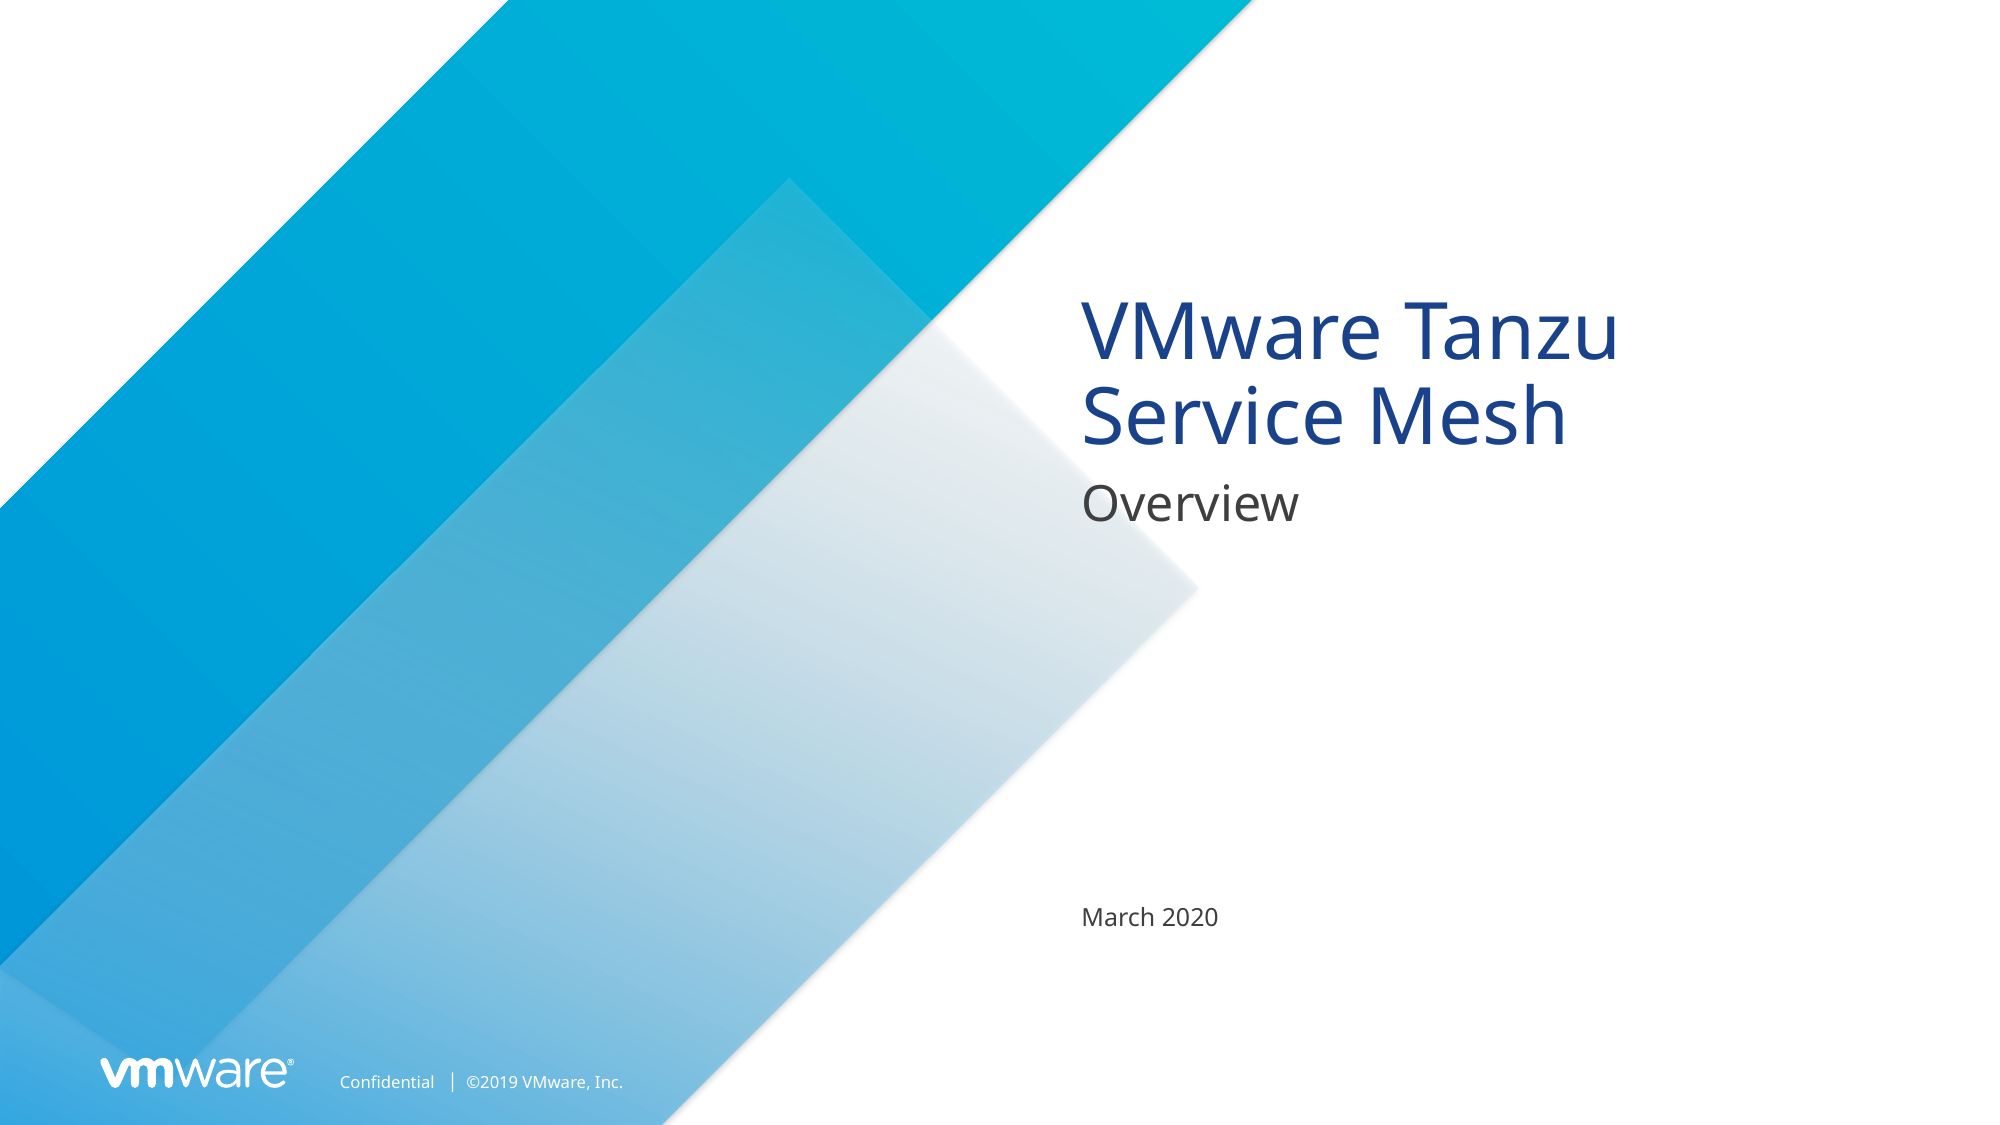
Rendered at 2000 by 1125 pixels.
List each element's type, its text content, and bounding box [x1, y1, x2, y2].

subtitle Overview [1081, 471, 1921, 540]
list March 2020 [1081, 901, 1682, 945]
title VMware Tanzu Service Mesh [1081, 180, 1787, 463]
